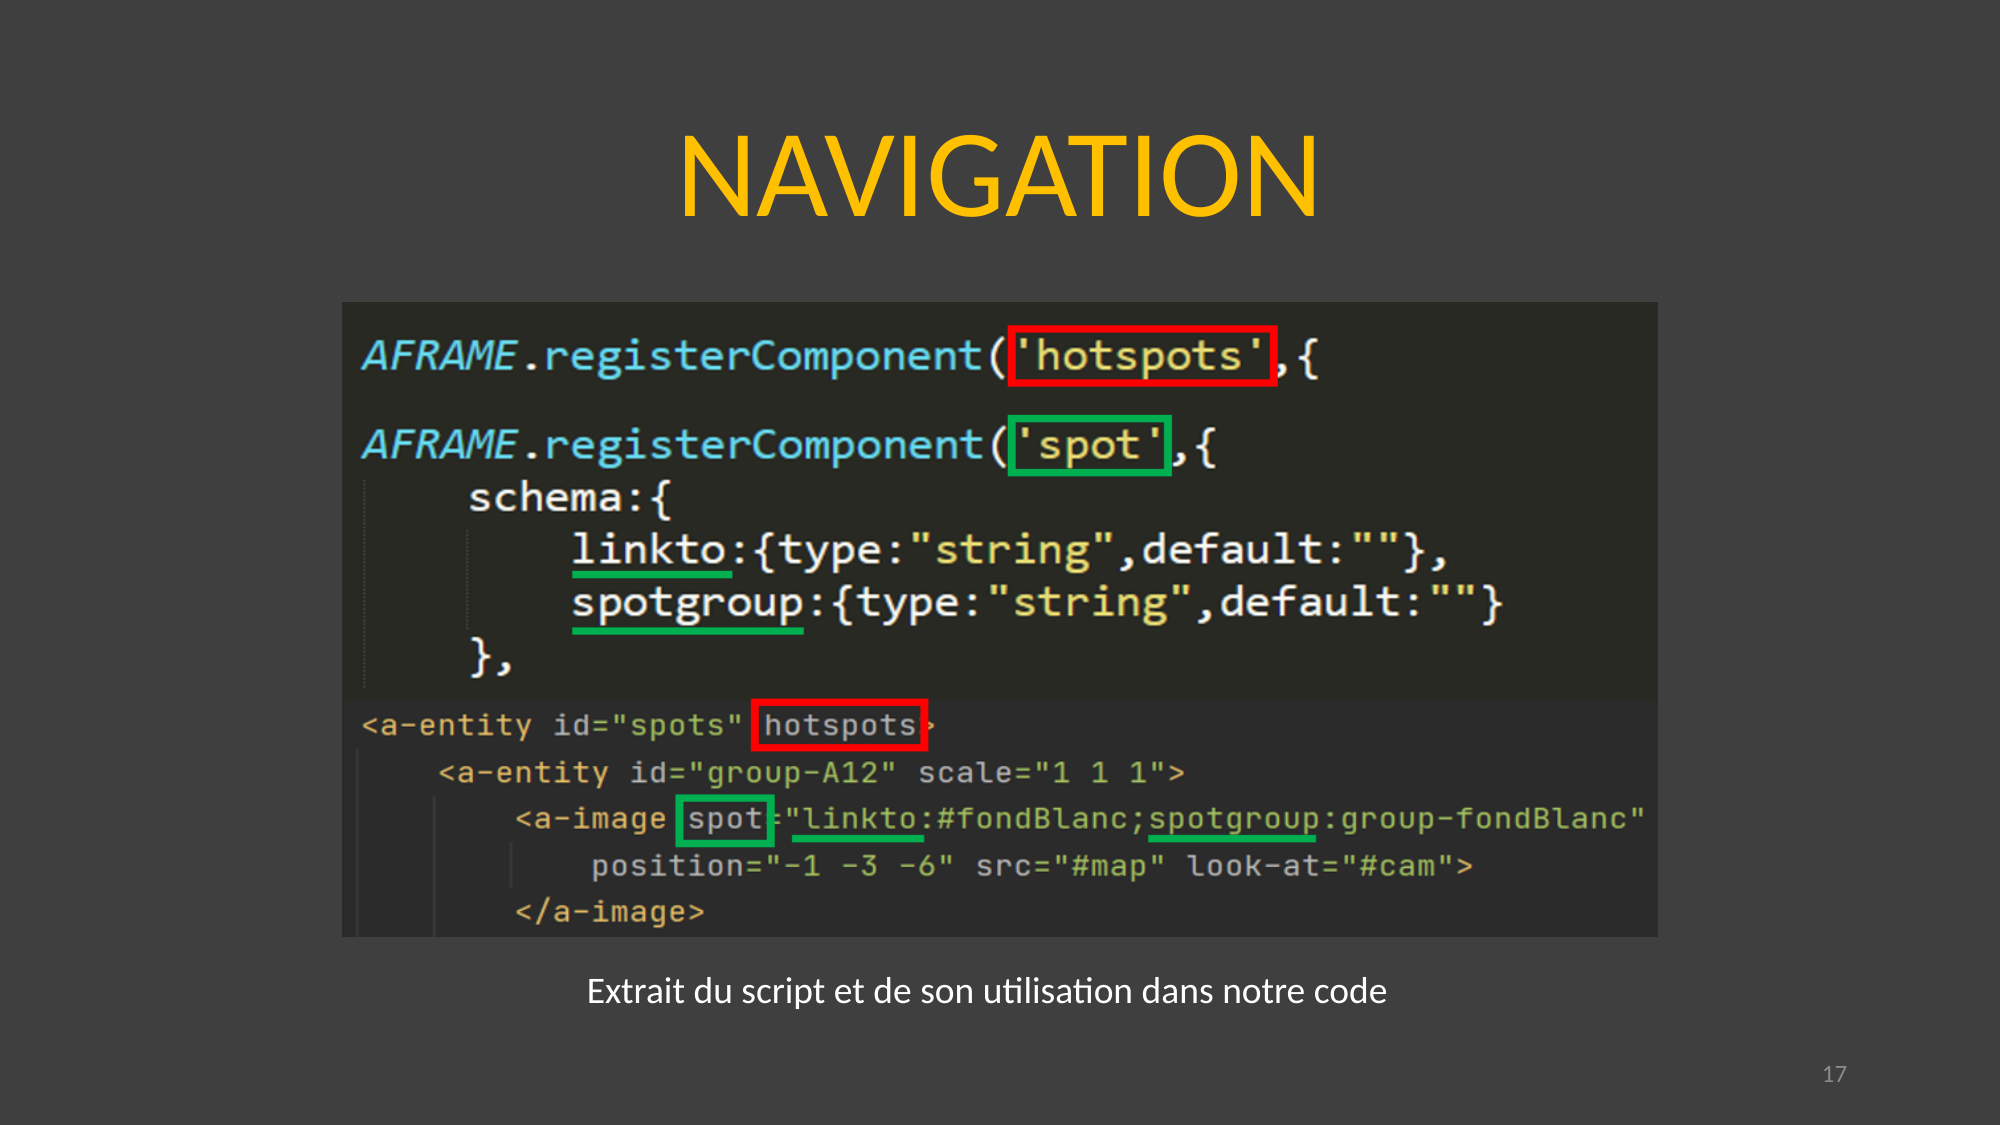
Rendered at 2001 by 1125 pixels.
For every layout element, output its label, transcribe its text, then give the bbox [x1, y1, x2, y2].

slide_number 17 [1412, 1042, 1863, 1103]
text_box Extrait du script et de son utilisation dans notre code [572, 958, 1428, 1019]
title NAVIGATION [117, 52, 1883, 251]
picture [342, 302, 1658, 938]
